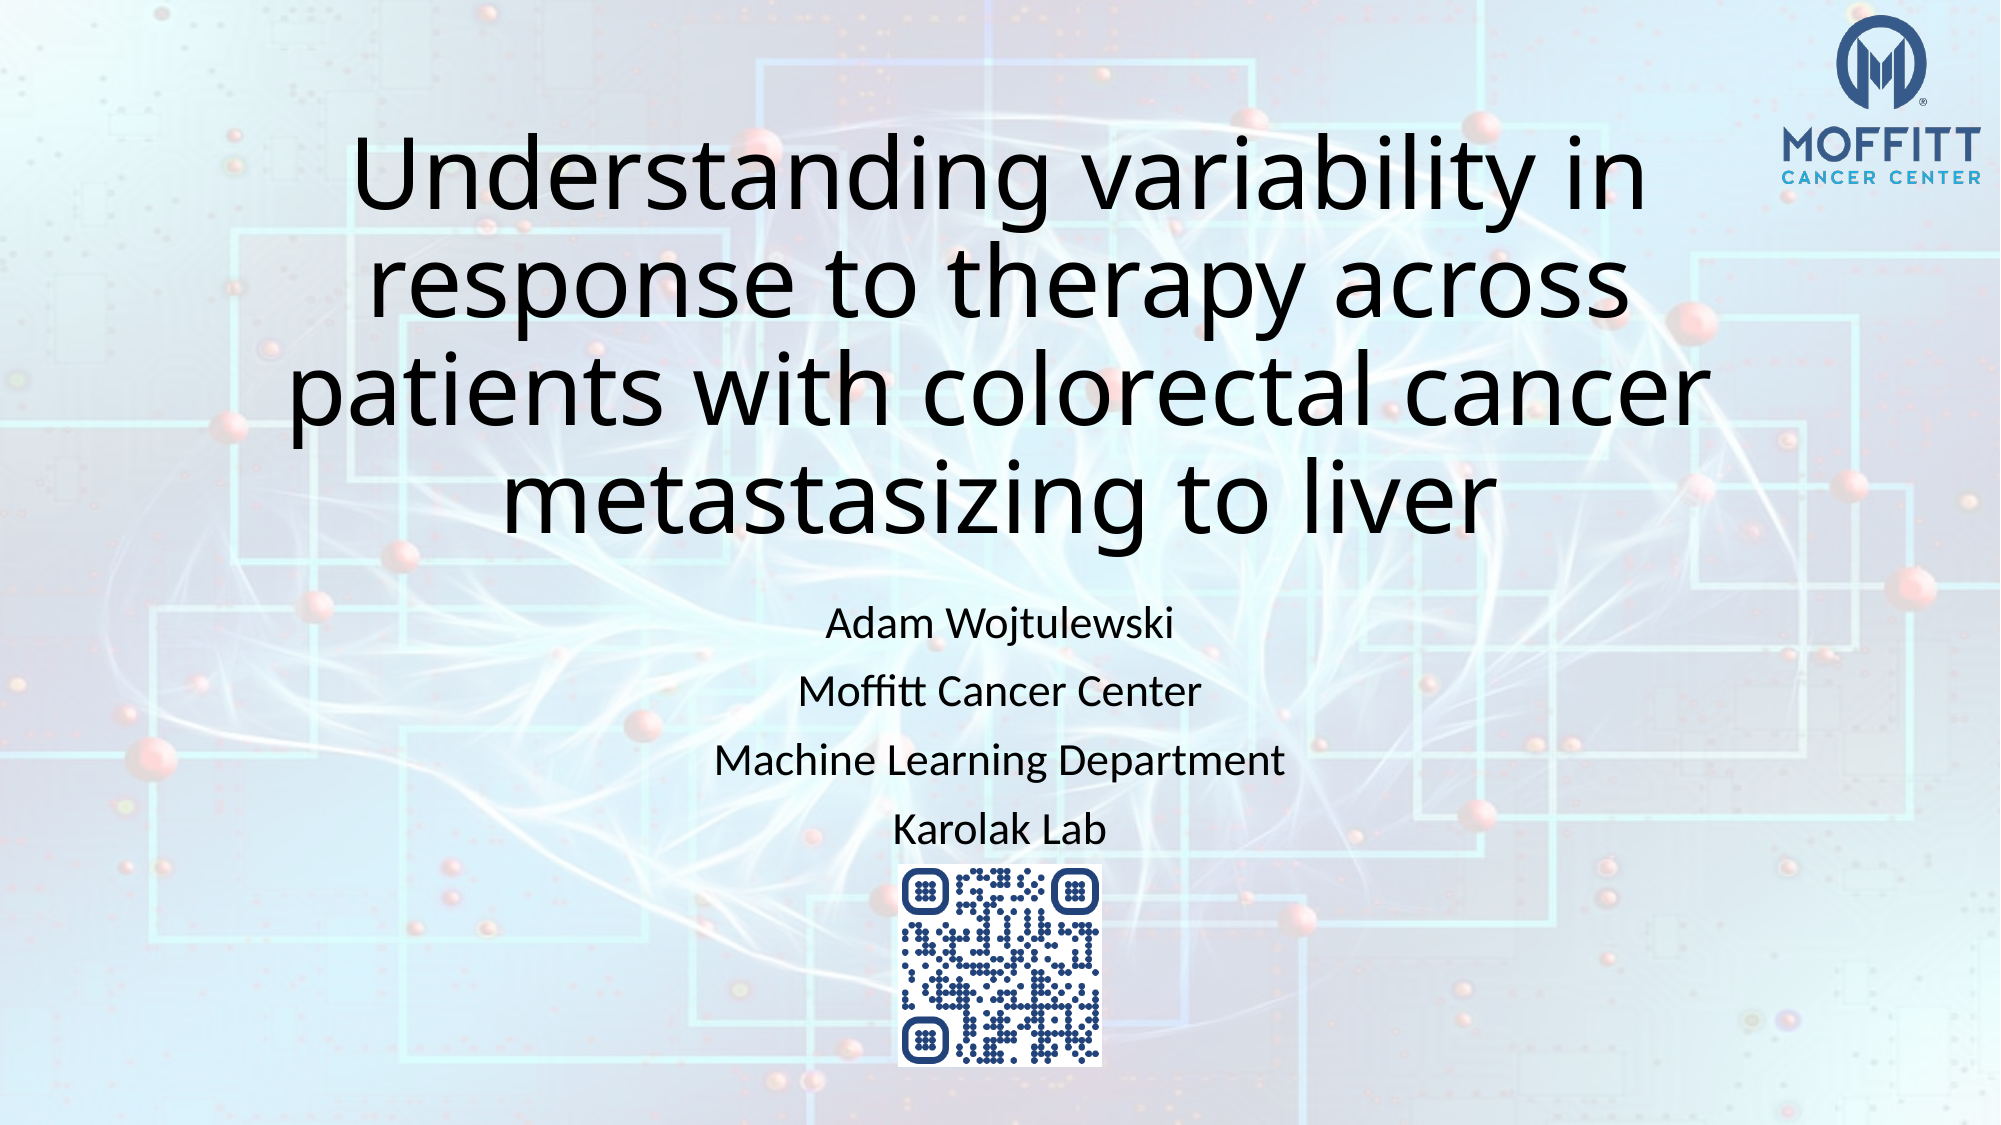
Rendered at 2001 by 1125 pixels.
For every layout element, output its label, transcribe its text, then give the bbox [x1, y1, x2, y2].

picture [1782, 15, 1981, 184]
title Understanding variability in response to therapy across patients with colorectal cancer metastasizing to liver [199, 58, 1801, 563]
picture [898, 864, 1102, 1067]
subtitle Adam Wojtulewski Moffitt Cancer Center Machine Learning Department Karolak Lab [249, 590, 1750, 863]
